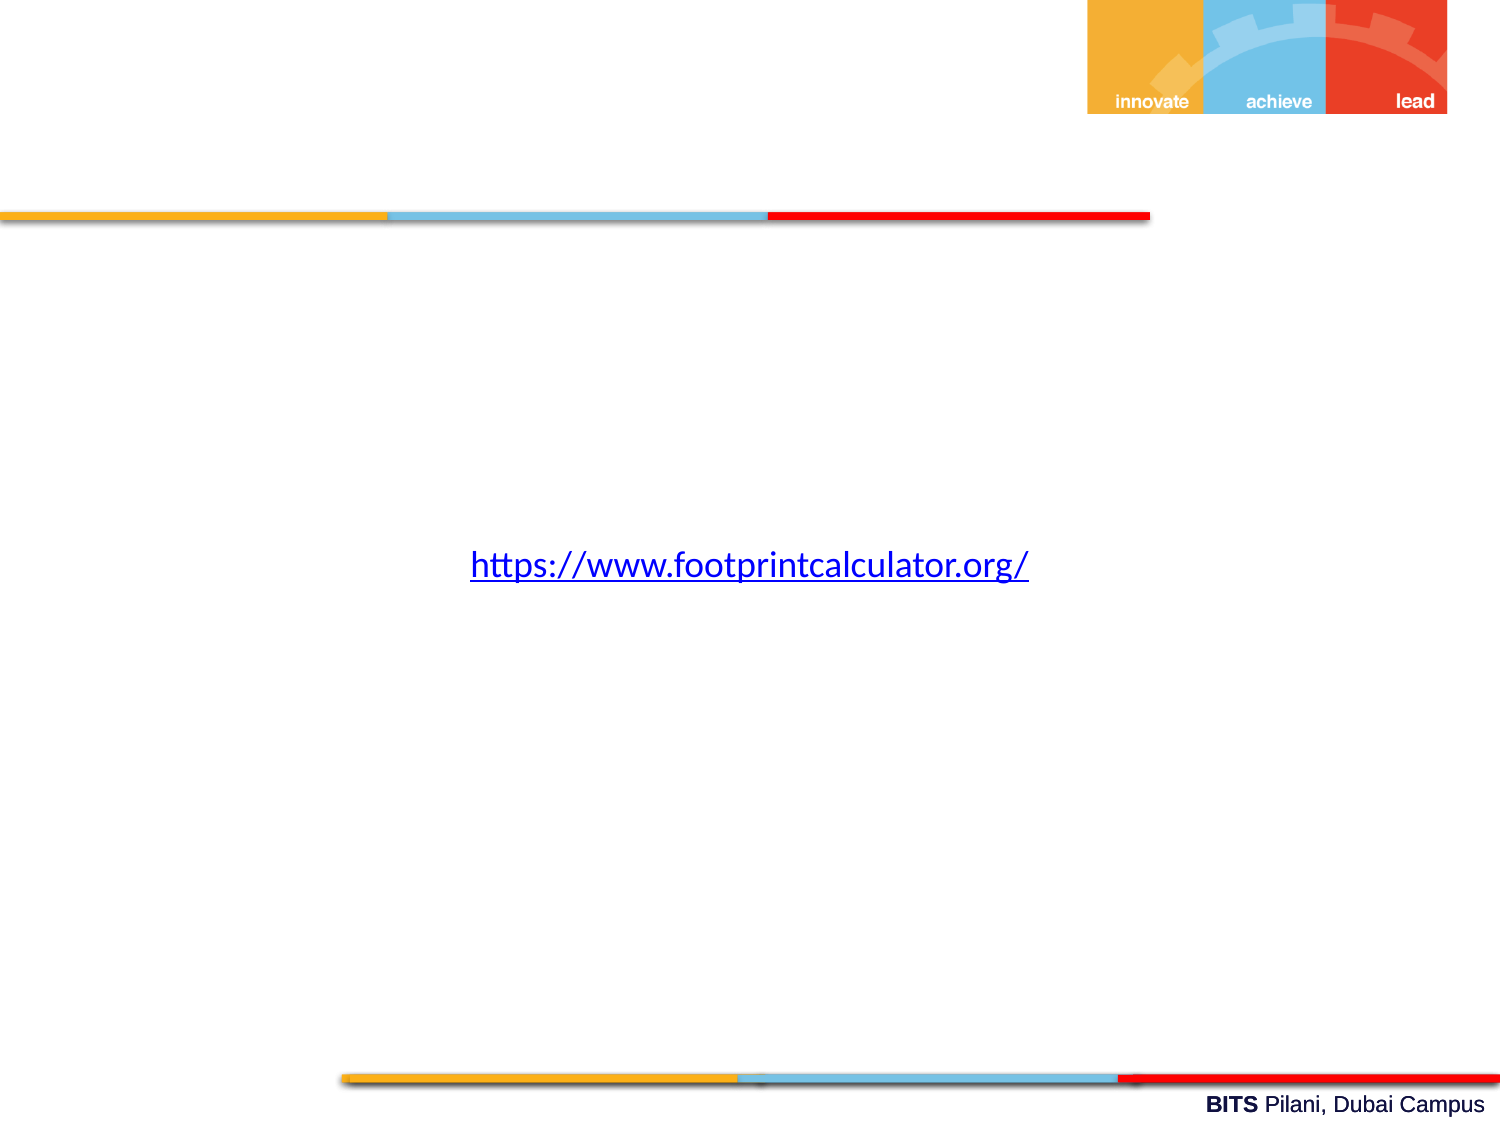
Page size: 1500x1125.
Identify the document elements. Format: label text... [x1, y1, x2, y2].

text_box https://www.footprintcalculator.org/ [455, 532, 1045, 592]
picture [1087, 0, 1448, 114]
